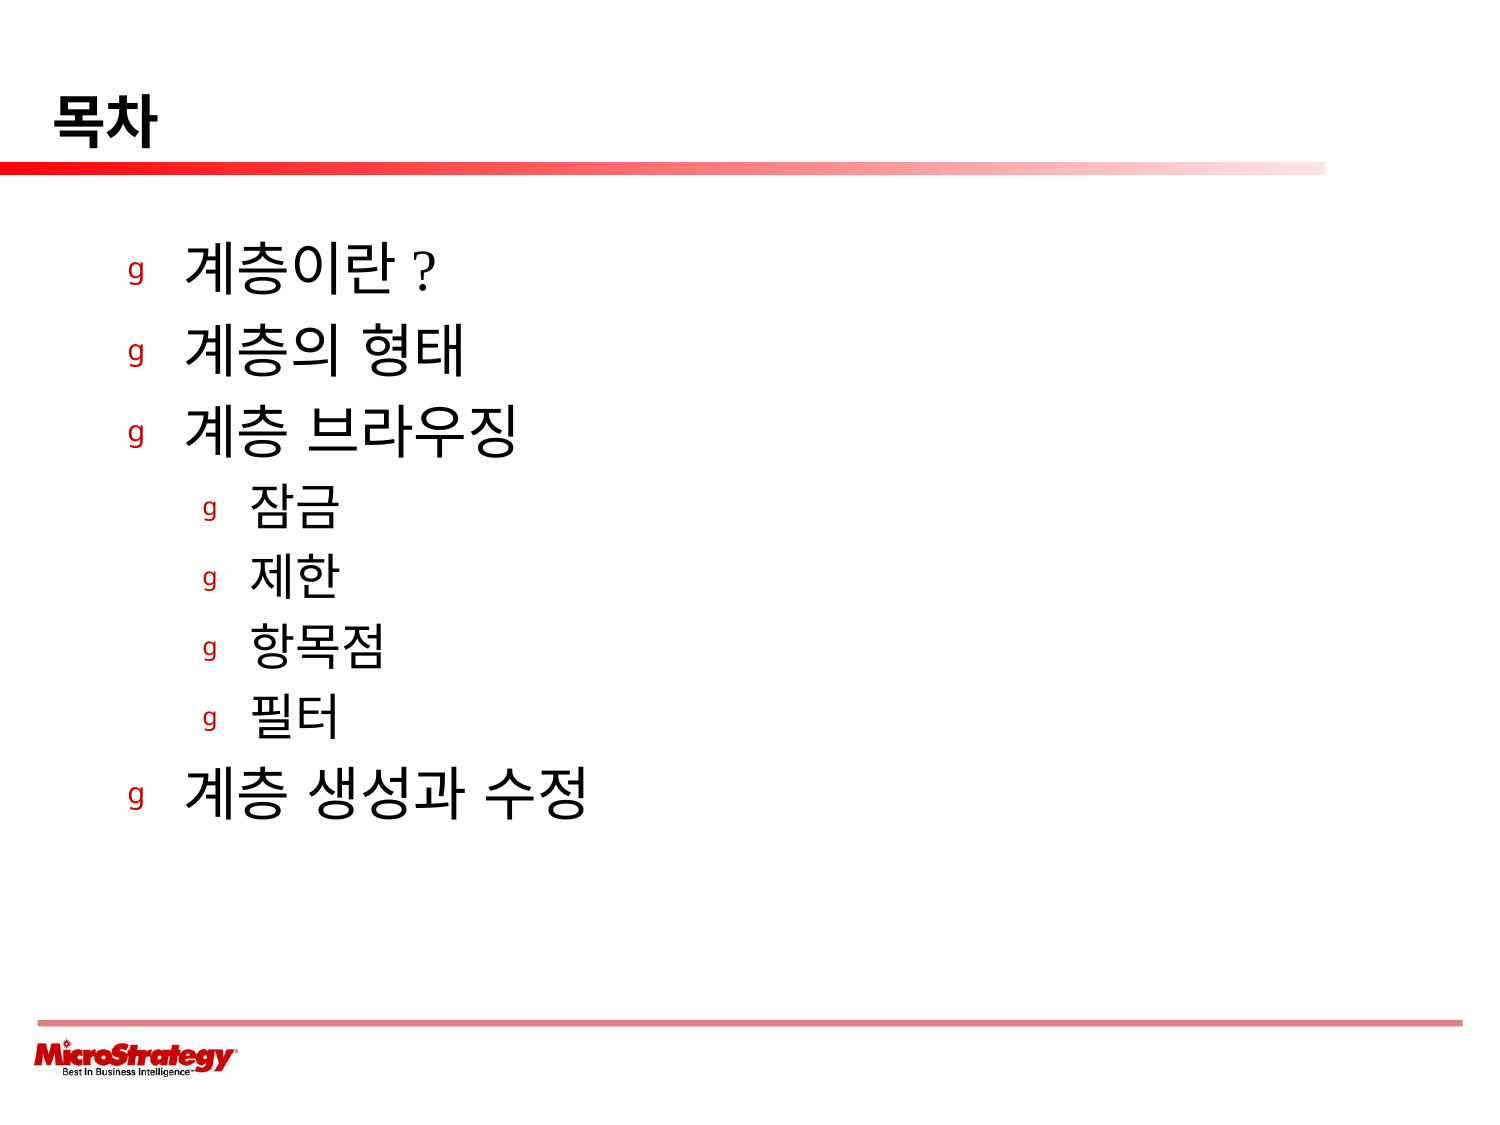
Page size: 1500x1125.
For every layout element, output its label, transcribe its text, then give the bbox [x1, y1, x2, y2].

title 목차 [37, 37, 1463, 163]
picture [34, 1038, 238, 1077]
list 계층이란? 계층의 형태 계층 브라우징 잠금 제한 항목점 필터 계층 생성과 수정 [112, 224, 1388, 900]
